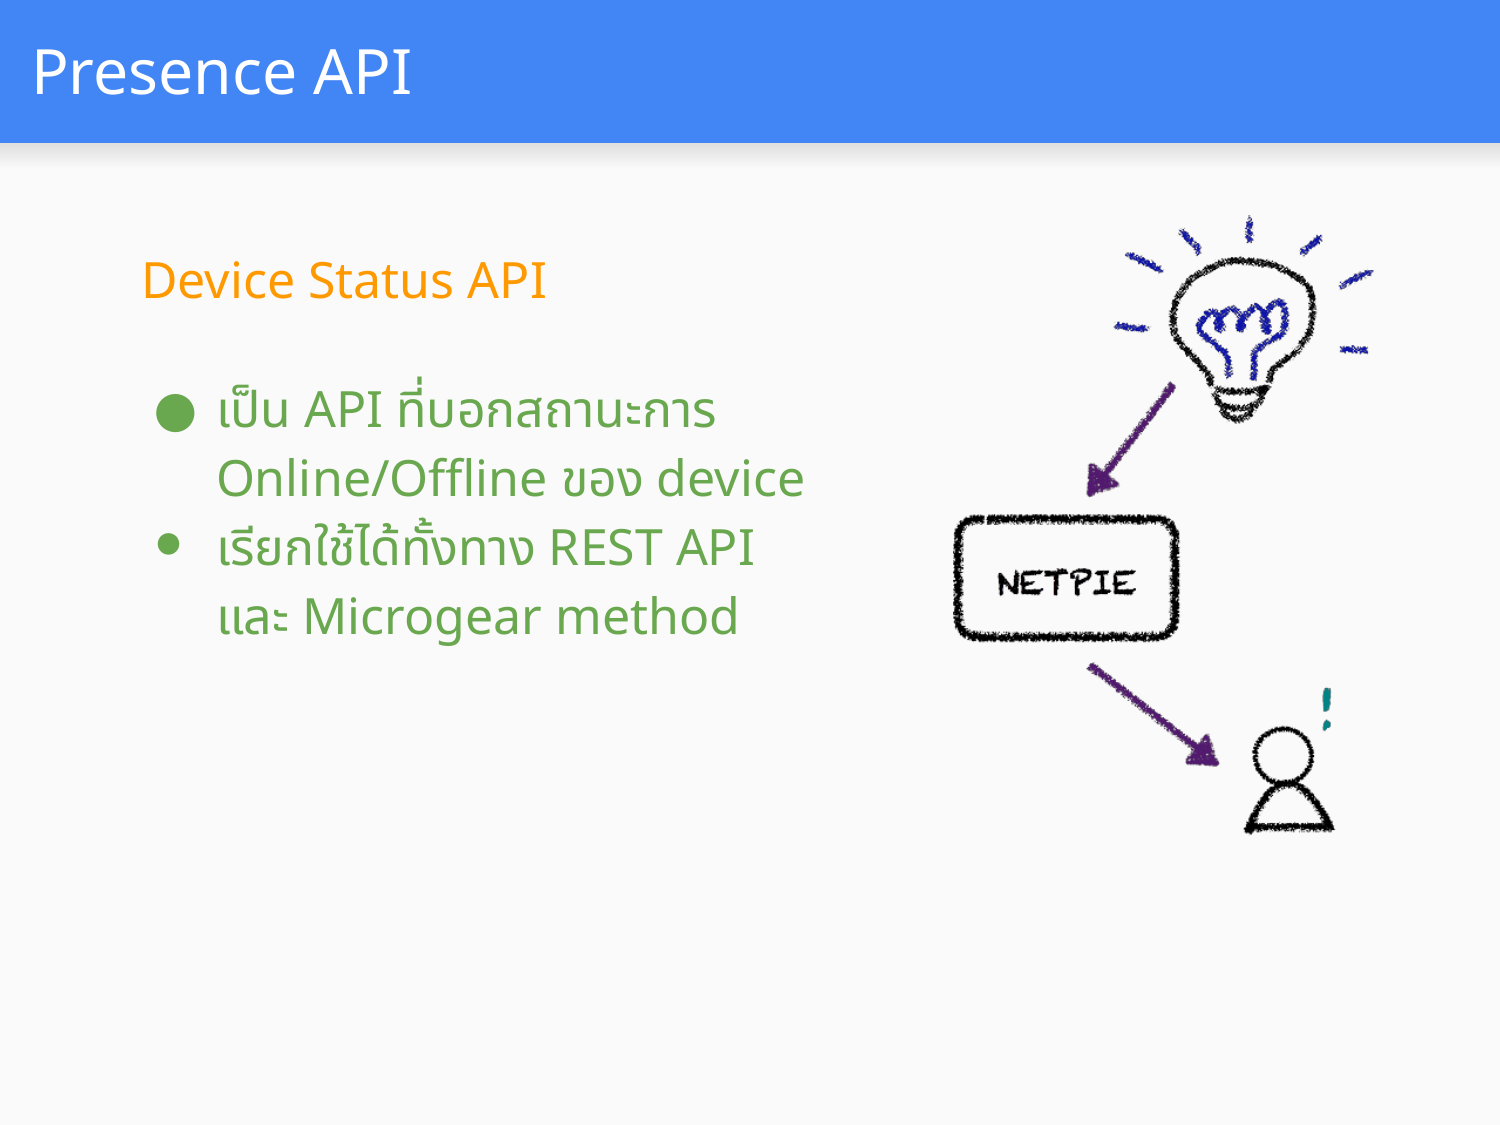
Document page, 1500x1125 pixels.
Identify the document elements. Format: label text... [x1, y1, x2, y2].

text_box Device Status API เป็น API ที่บอกสถานะการ Online/Offline ของ device เรียกใช้ได้ทั้งทาง REST API และ Microgear method [125, 224, 904, 1072]
title Presence API [16, 3, 1464, 136]
picture [952, 215, 1375, 836]
